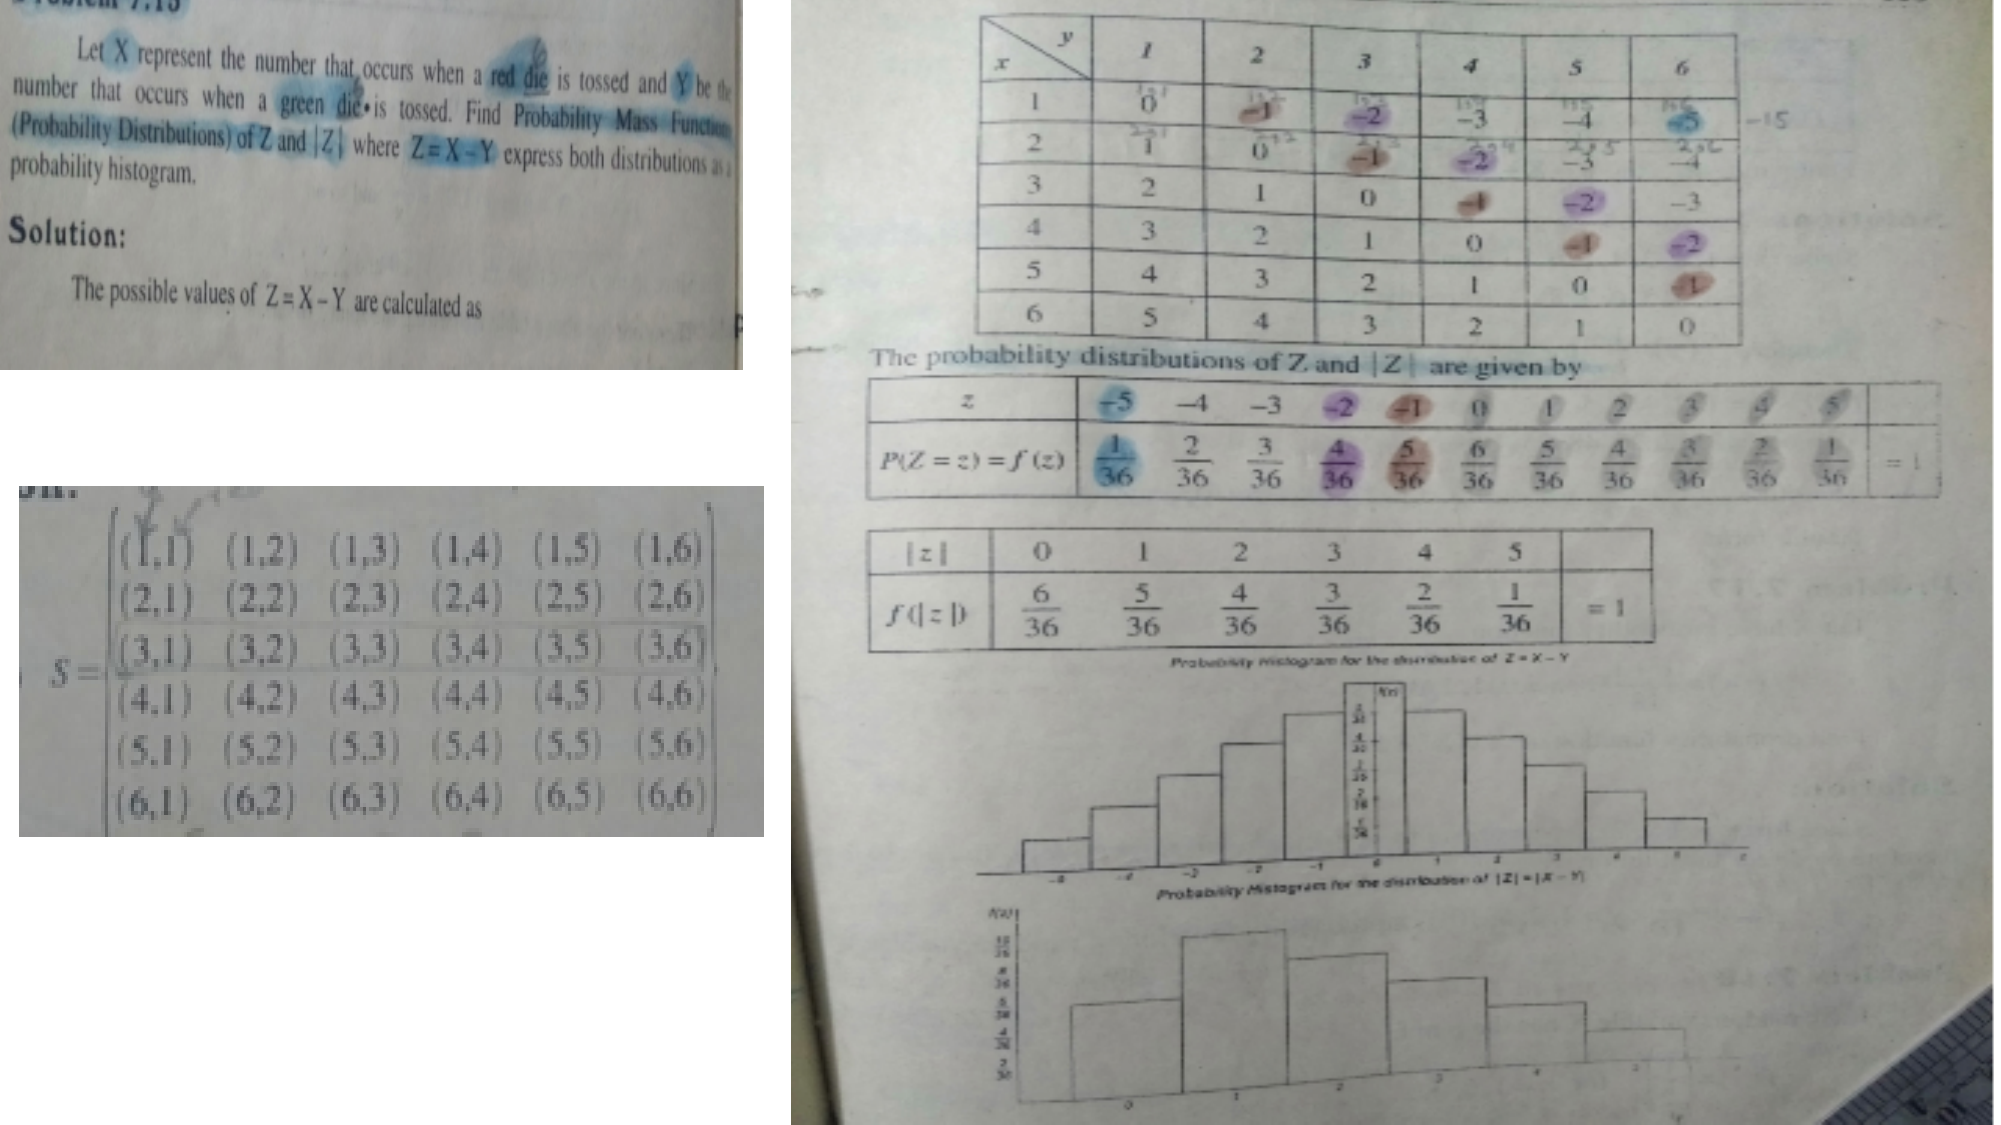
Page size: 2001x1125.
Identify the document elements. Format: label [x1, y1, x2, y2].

picture [19, 486, 764, 837]
picture [791, 0, 2000, 1125]
picture [0, 0, 743, 370]
